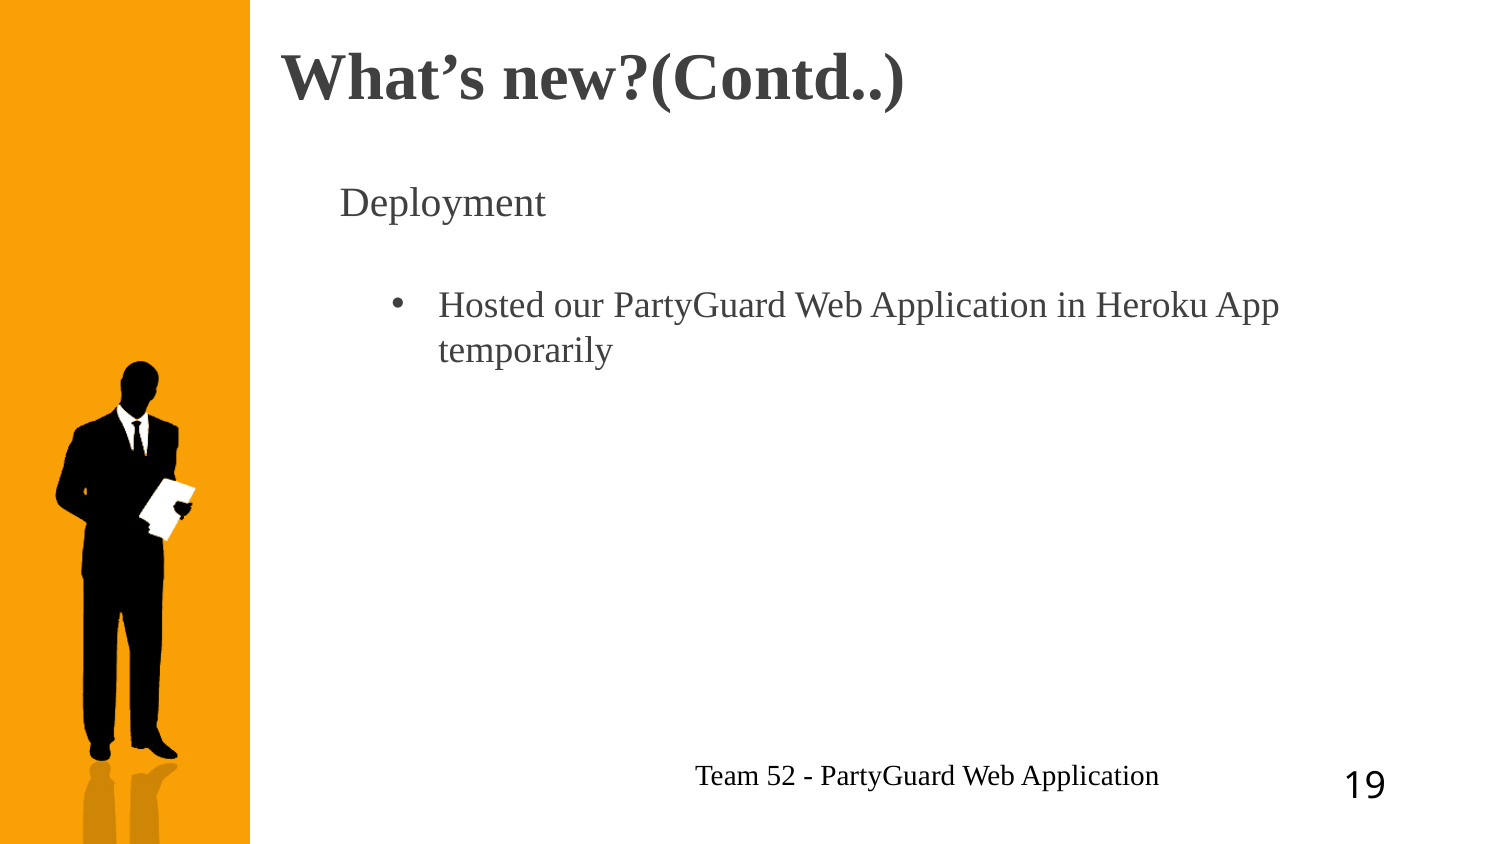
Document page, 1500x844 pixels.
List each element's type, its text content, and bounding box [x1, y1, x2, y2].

picture [0, 0, 1500, 844]
title What’s new?(Contd..) [265, 0, 1500, 146]
text_box 19 [1328, 753, 1401, 814]
text_box Team 52 - PartyGuard Web Application [680, 748, 1176, 799]
list Deployment [324, 161, 1459, 238]
list Hosted our PartyGuard Web Application in Heroku App temporarily [326, 273, 1461, 765]
